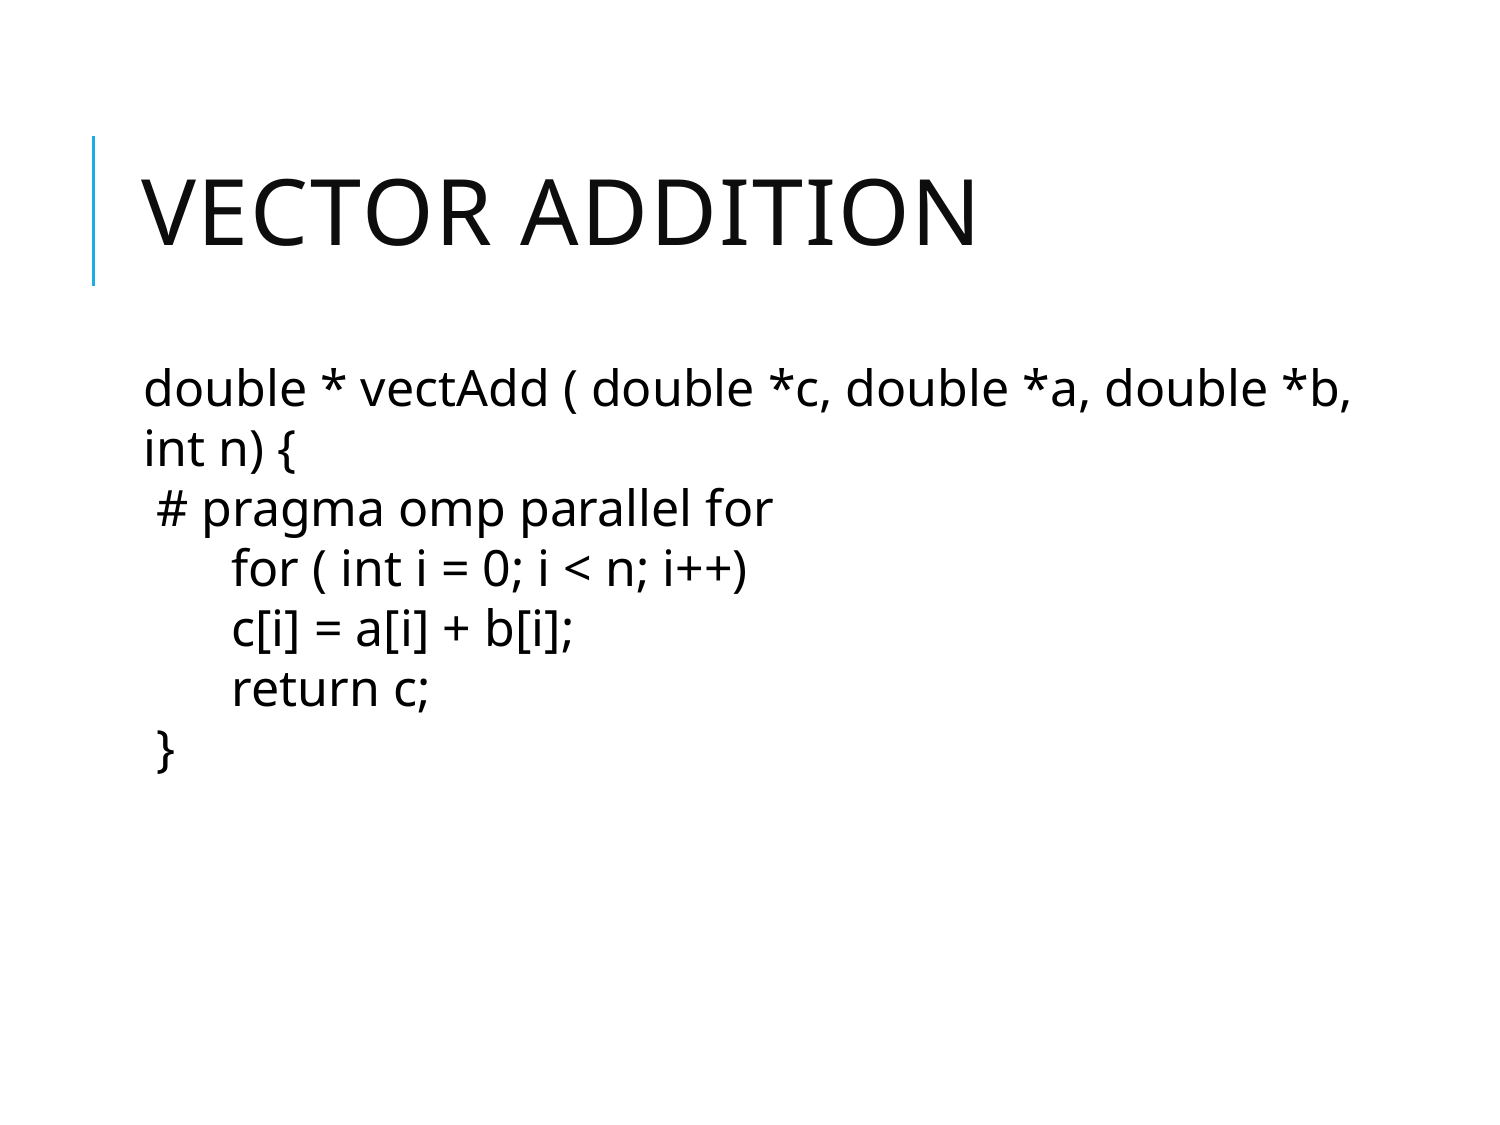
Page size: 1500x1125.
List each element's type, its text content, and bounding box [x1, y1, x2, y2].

text_box double * vectAdd ( double *c, double *a, double *b, int n) { # pragma omp parallel for for ( int i = 0; i < n; i++) c[i] = a[i] + b[i]; return c; } [128, 348, 1397, 784]
title Vector addition [126, 96, 1322, 342]
